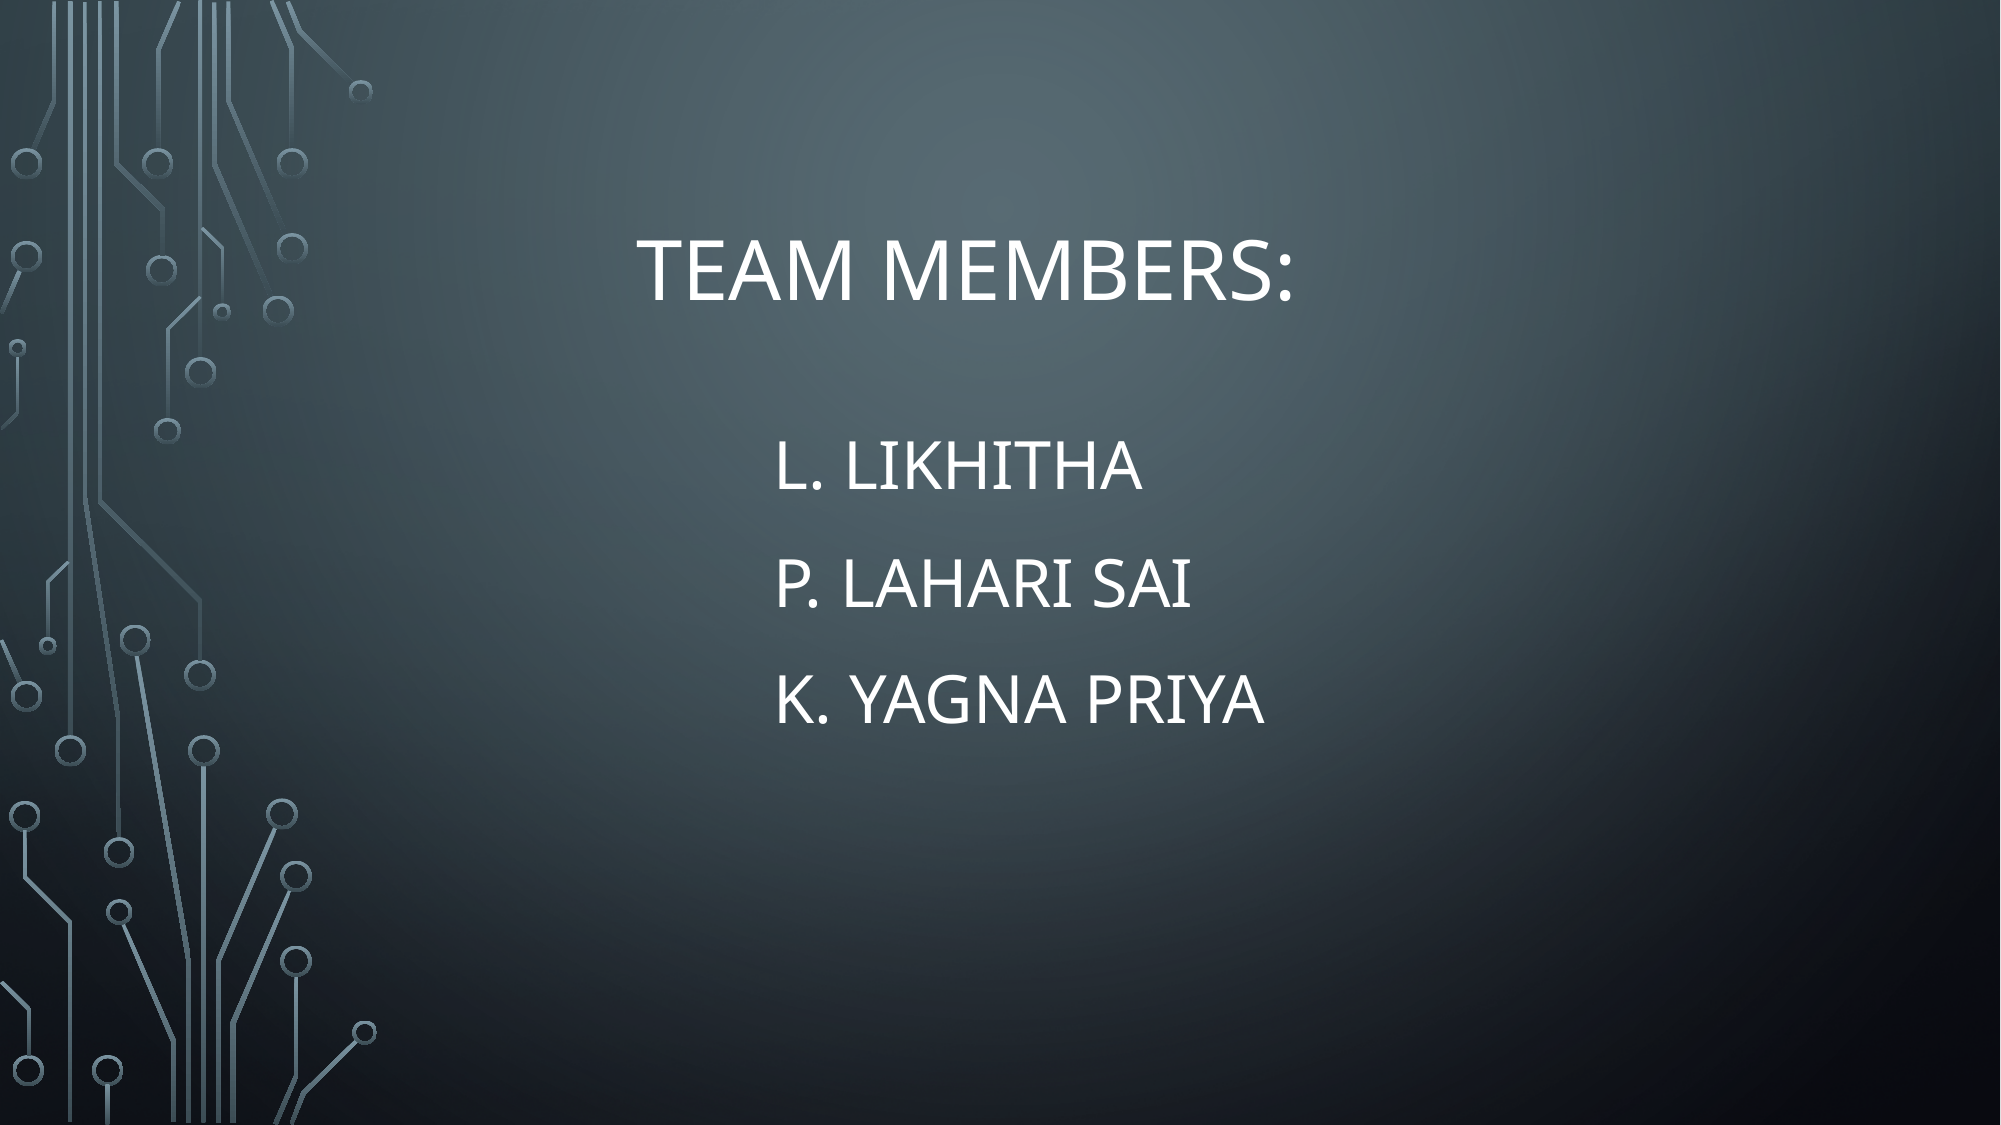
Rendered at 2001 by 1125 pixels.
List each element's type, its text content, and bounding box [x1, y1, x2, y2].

subtitle L. LIKHITHA P. LAHARI SAI K. YAGNA PRIYA [758, 399, 1750, 863]
title TEAM MEMBERS: [621, 217, 1750, 435]
